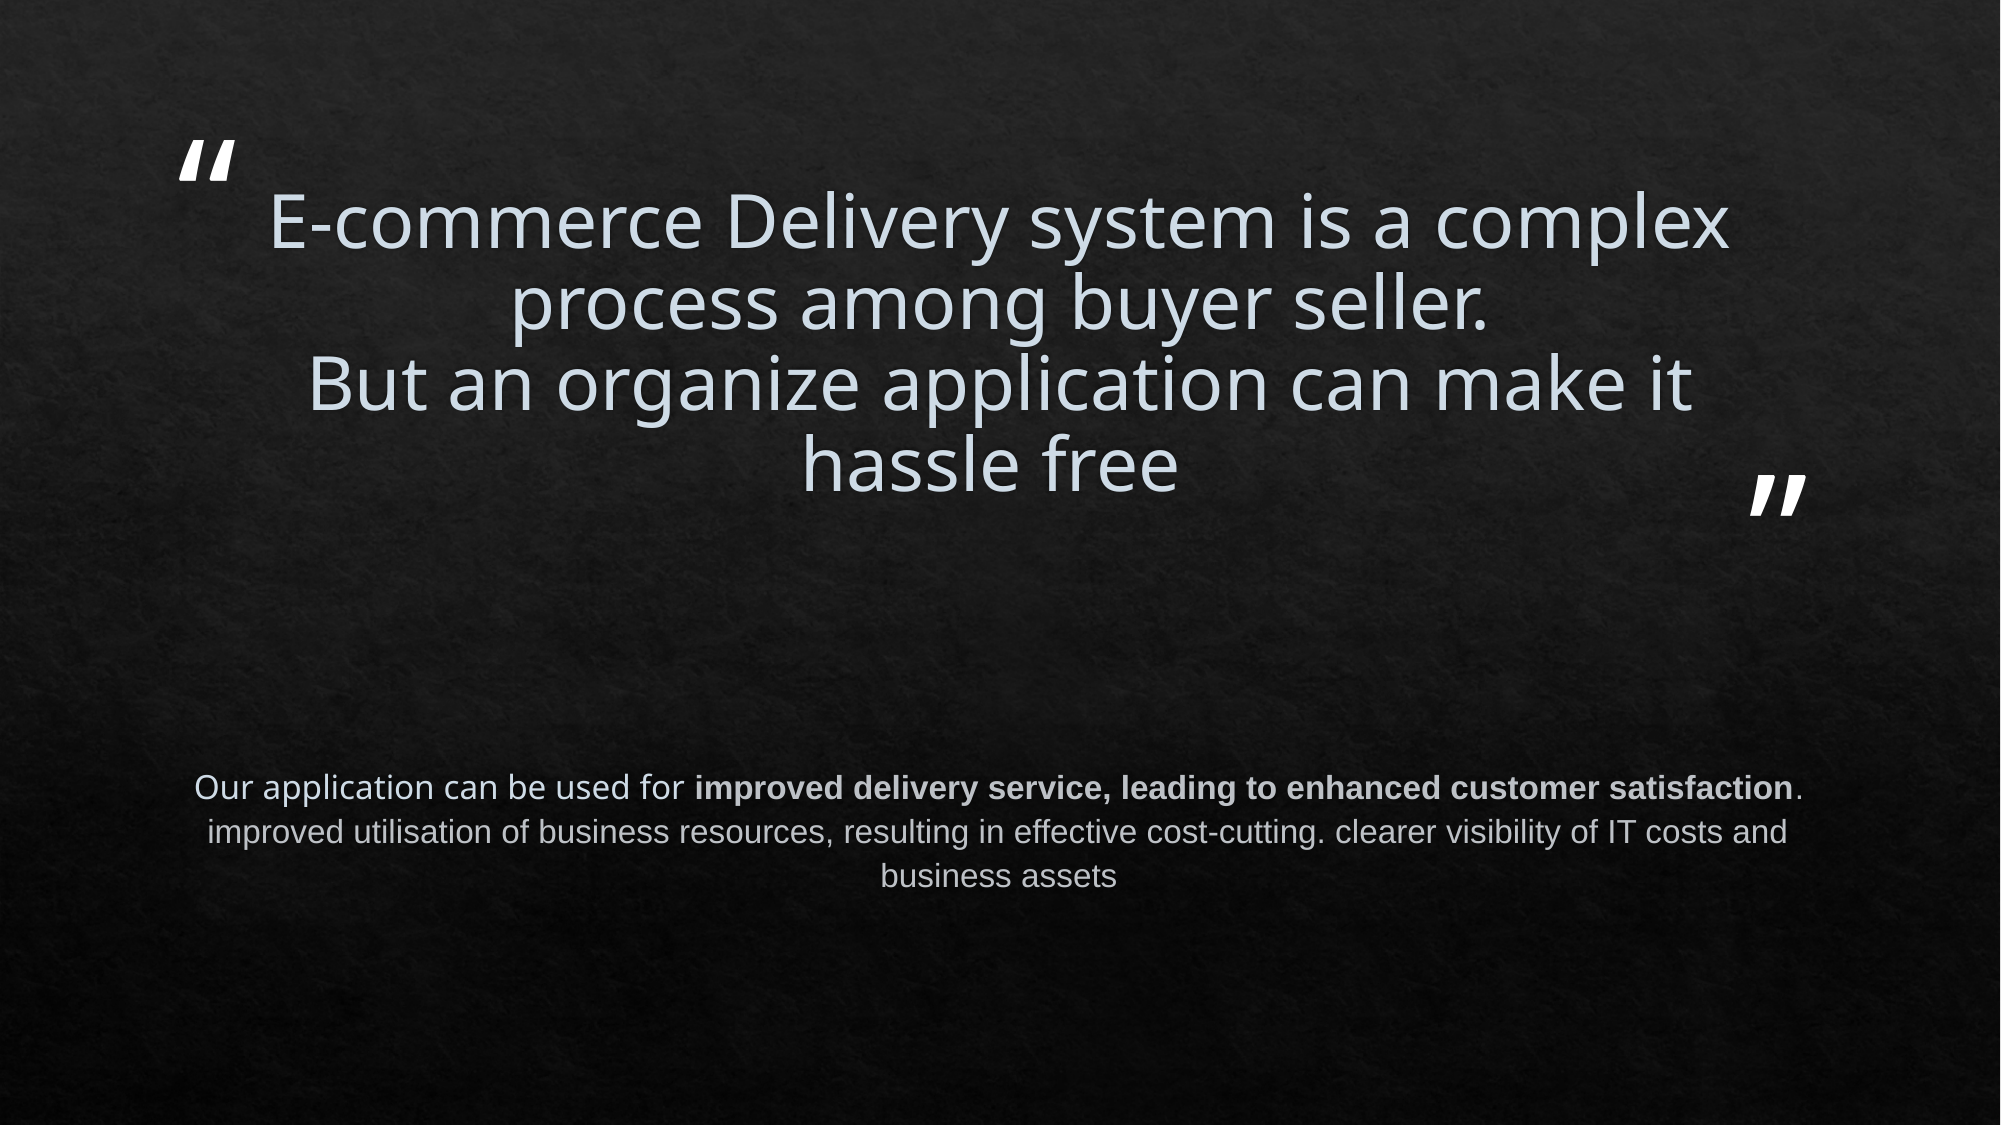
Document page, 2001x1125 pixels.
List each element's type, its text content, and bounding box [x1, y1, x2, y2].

title E-commerce Delivery system is a complex process among buyer seller. But an organize application can make it hassle free [237, 99, 1764, 591]
list Our application can be used for improved delivery service, leading to enhanced customer satisfaction. improved utilisation of business resources, resulting in effective cost-cutting. clearer visibility of IT costs and business assets [149, 706, 1849, 951]
